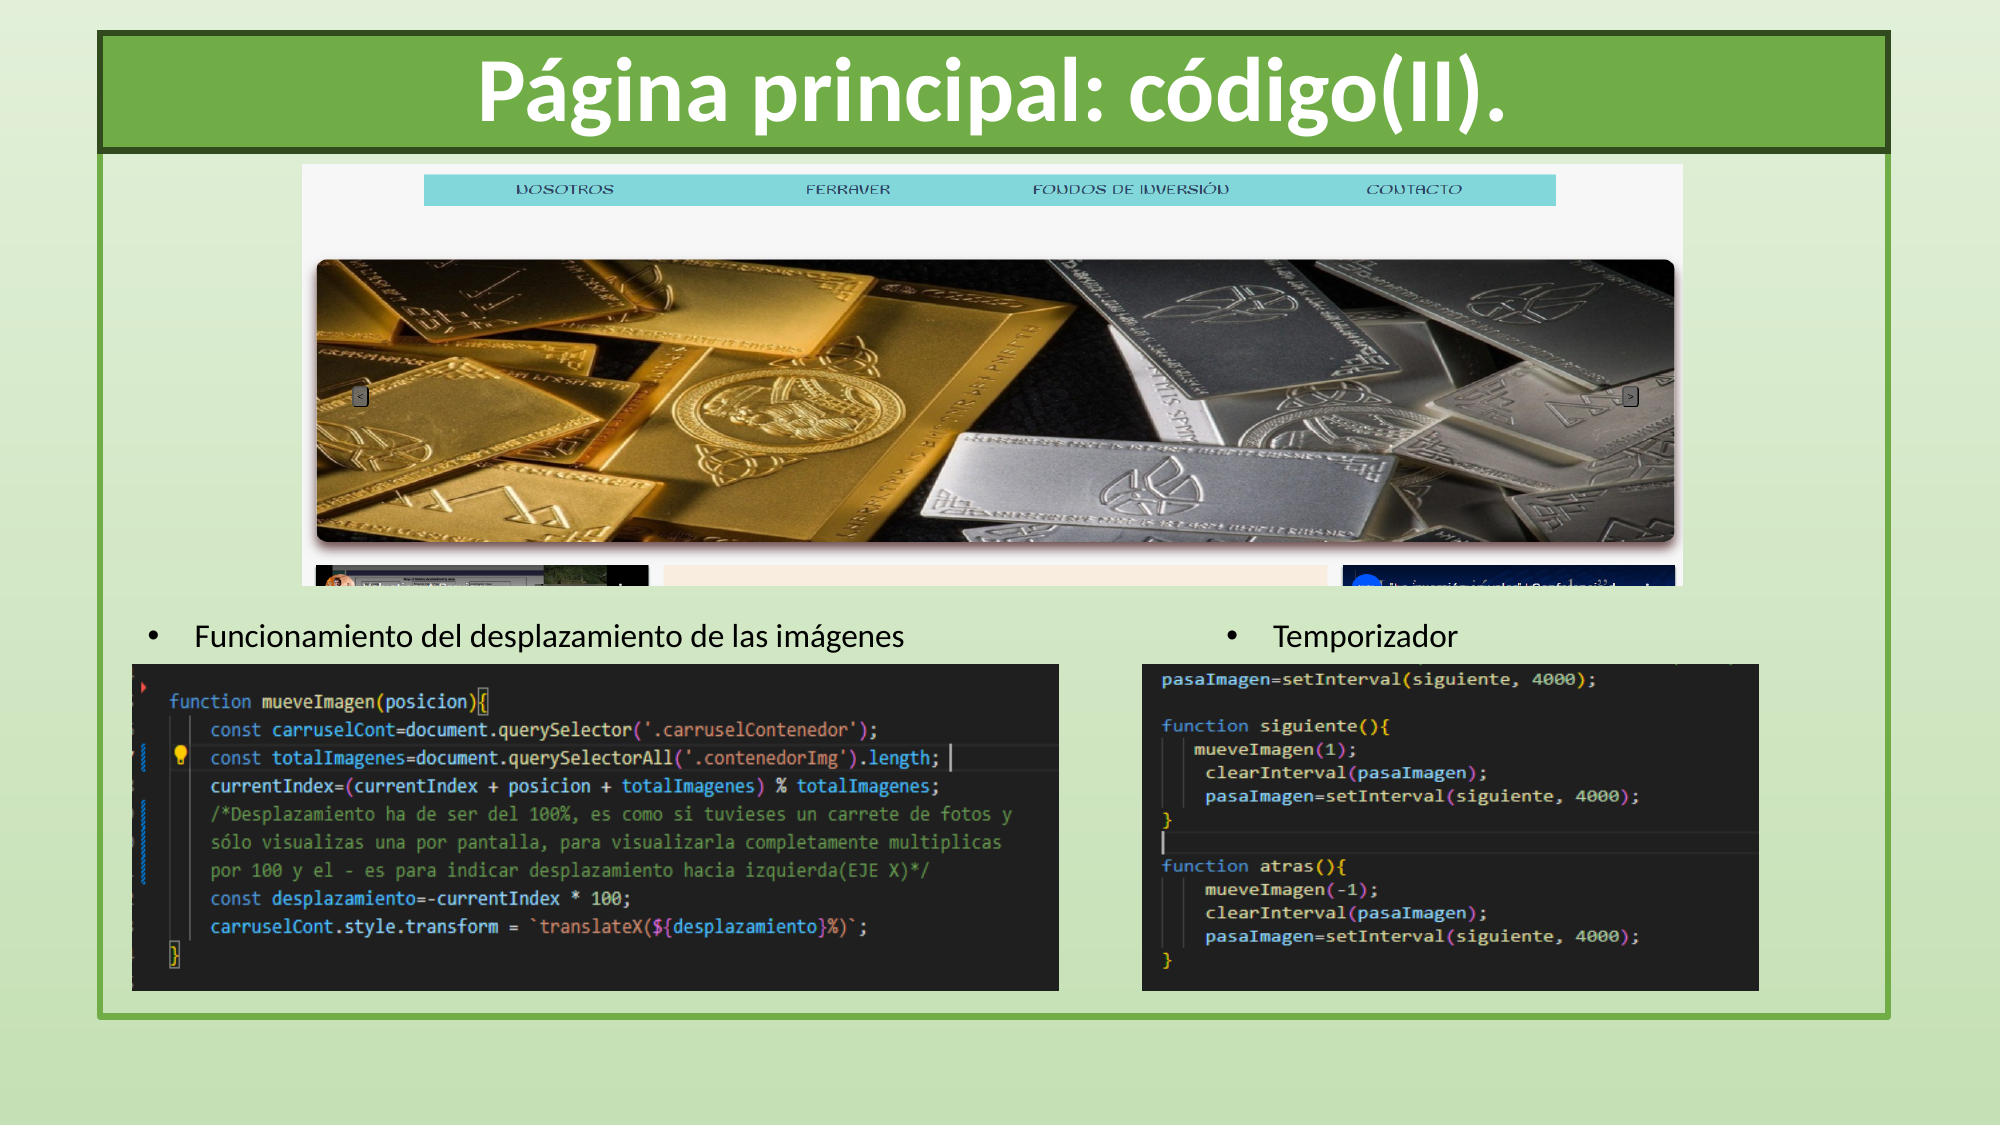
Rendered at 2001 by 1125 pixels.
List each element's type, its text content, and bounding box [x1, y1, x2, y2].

picture [1142, 664, 1759, 991]
text_box [99, 151, 1889, 1017]
title Página principal: código(II). [99, 32, 1889, 151]
text_box Funcionamiento del desplazamiento de las imágenes [132, 607, 1058, 662]
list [302, 164, 1683, 586]
text_box Temporizador [1211, 607, 1575, 662]
picture [132, 664, 1059, 991]
